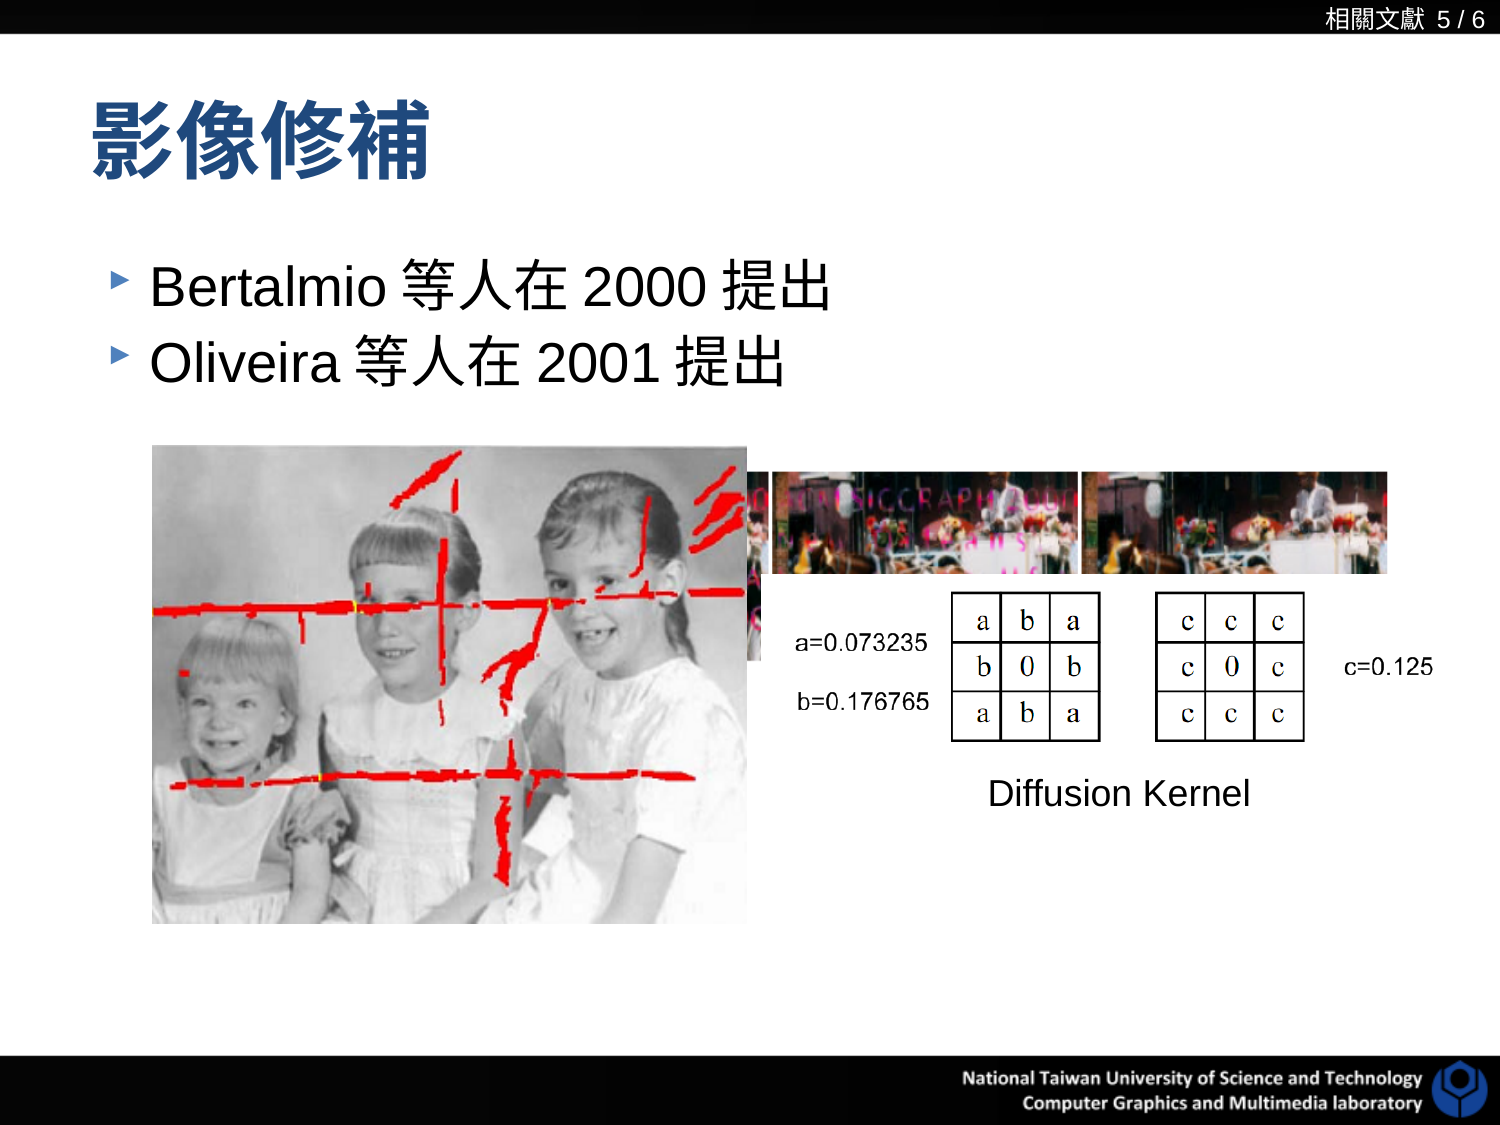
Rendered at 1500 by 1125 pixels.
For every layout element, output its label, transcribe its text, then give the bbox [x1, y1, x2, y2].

title 影像修補 [75, 45, 1425, 233]
list Bertalmio等人在2000提出 Oliveira等人在2001提出 [75, 243, 1425, 986]
picture [0, 0, 1500, 1125]
text_box Diffusion Kernel [972, 763, 1278, 822]
list 相關文獻 5 / 6 [774, 0, 1500, 67]
